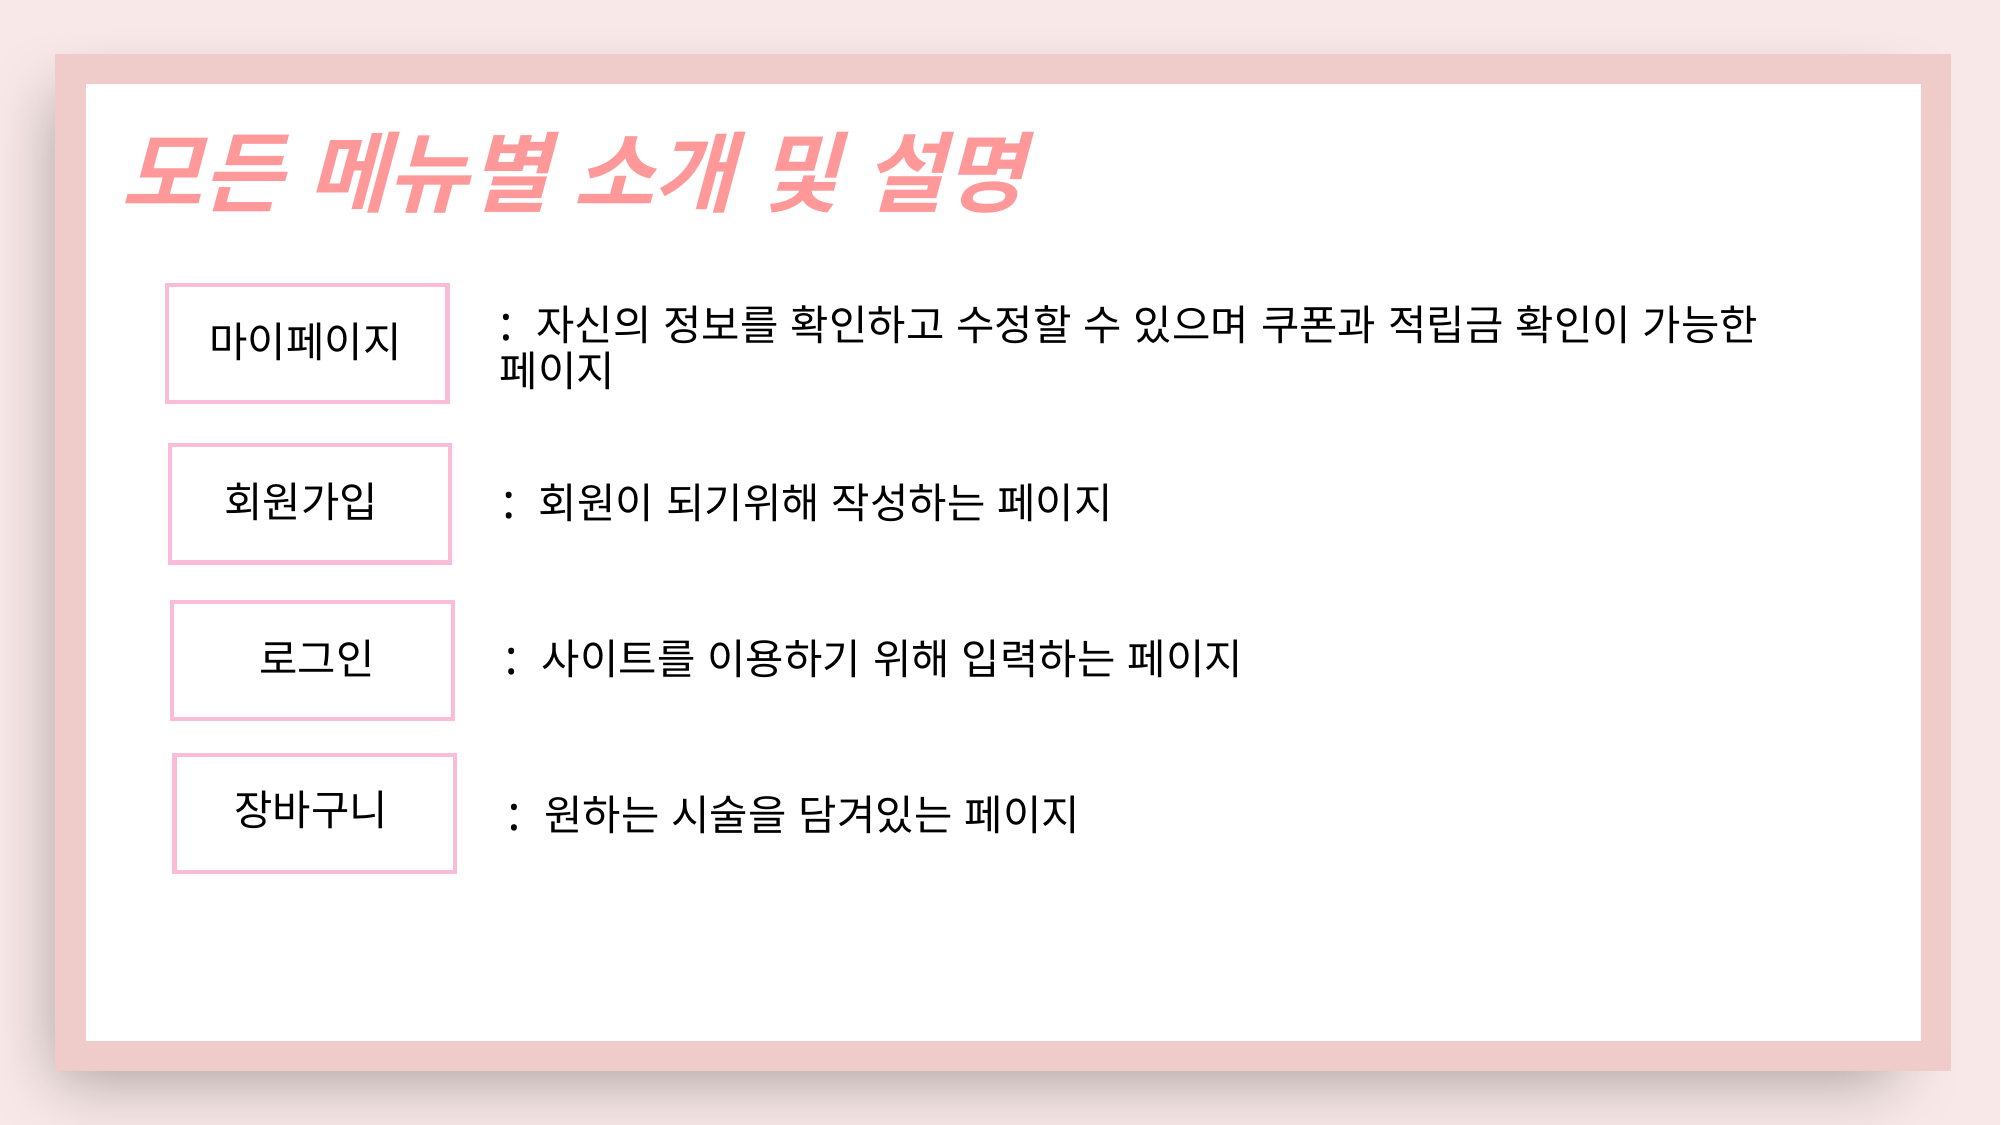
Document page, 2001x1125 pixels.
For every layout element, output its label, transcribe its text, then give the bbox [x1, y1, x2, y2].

text_box : 사이트를 이용하기 위해 입력하는 페이지 [489, 625, 1860, 689]
text_box [171, 706, 454, 720]
text_box 모든 메뉴별 소개 및 설명 [107, 111, 1893, 231]
text_box 마이페이지 [194, 313, 484, 389]
text_box 로그인 [148, 630, 486, 706]
text_box [69, 68, 1937, 1057]
text_box : 자신의 정보를 확인하고 수정할 수 있으며 쿠폰과 적립금 확인이 가능한 페이지 [484, 291, 1854, 419]
text_box [173, 754, 456, 873]
text_box : 원하는 시술을 담겨있는 페이지 [492, 781, 1862, 845]
text_box [169, 444, 451, 563]
text_box [166, 284, 449, 403]
text_box 장바구니 [219, 782, 557, 858]
text_box [171, 601, 454, 630]
text_box 회원가입 [209, 474, 547, 550]
text_box : 회원이 되기위해 작성하는 페이지 [487, 469, 1857, 533]
